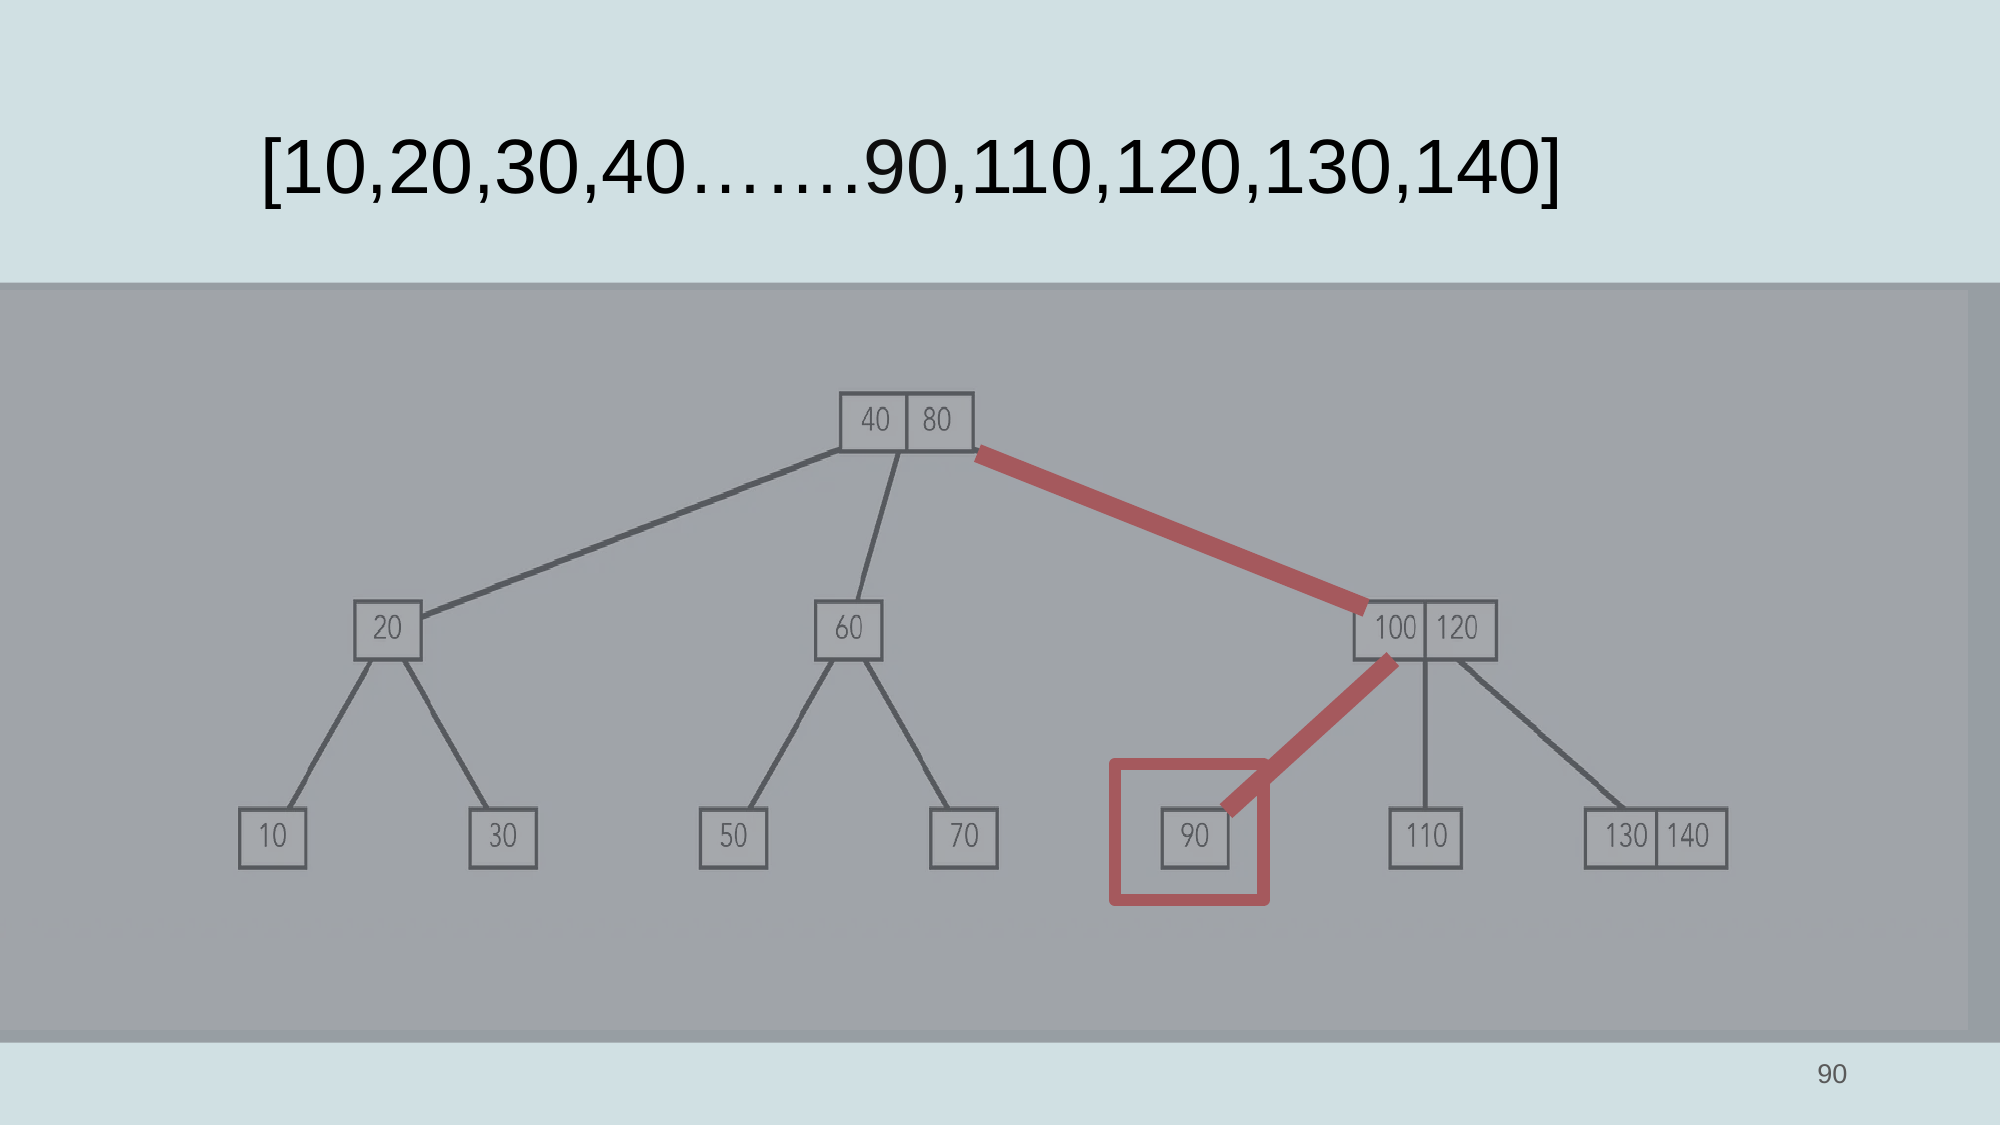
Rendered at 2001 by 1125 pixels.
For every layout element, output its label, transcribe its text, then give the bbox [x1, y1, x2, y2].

picture [0, 289, 1968, 1031]
text_box [0, 282, 2000, 1043]
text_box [1225, 658, 1394, 812]
title [10,20,30,40…….90,110,120,130,140] [137, 59, 1863, 278]
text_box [977, 452, 1367, 609]
slide_number ‹#› [1412, 1043, 1863, 1103]
